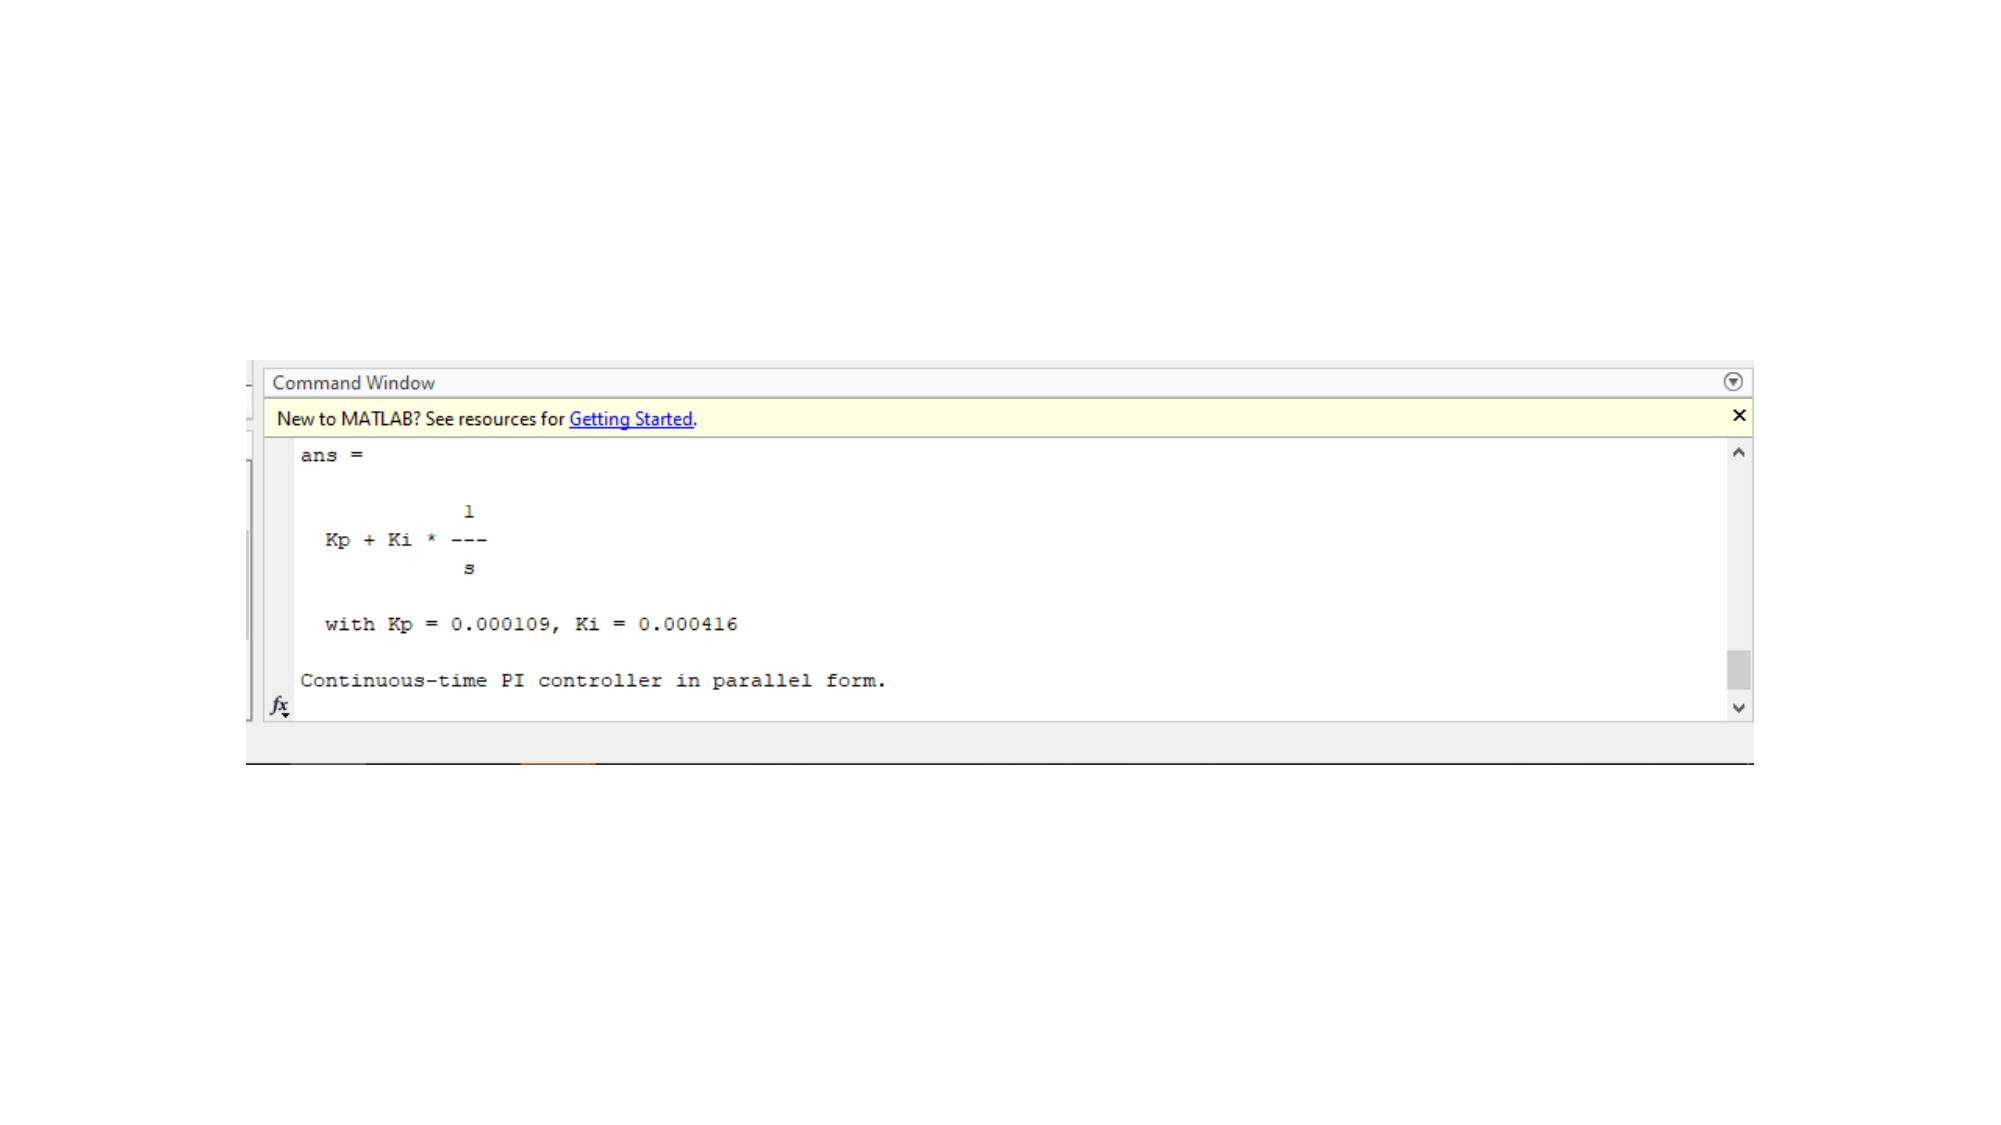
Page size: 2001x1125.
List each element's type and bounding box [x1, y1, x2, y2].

picture [245, 360, 1754, 765]
